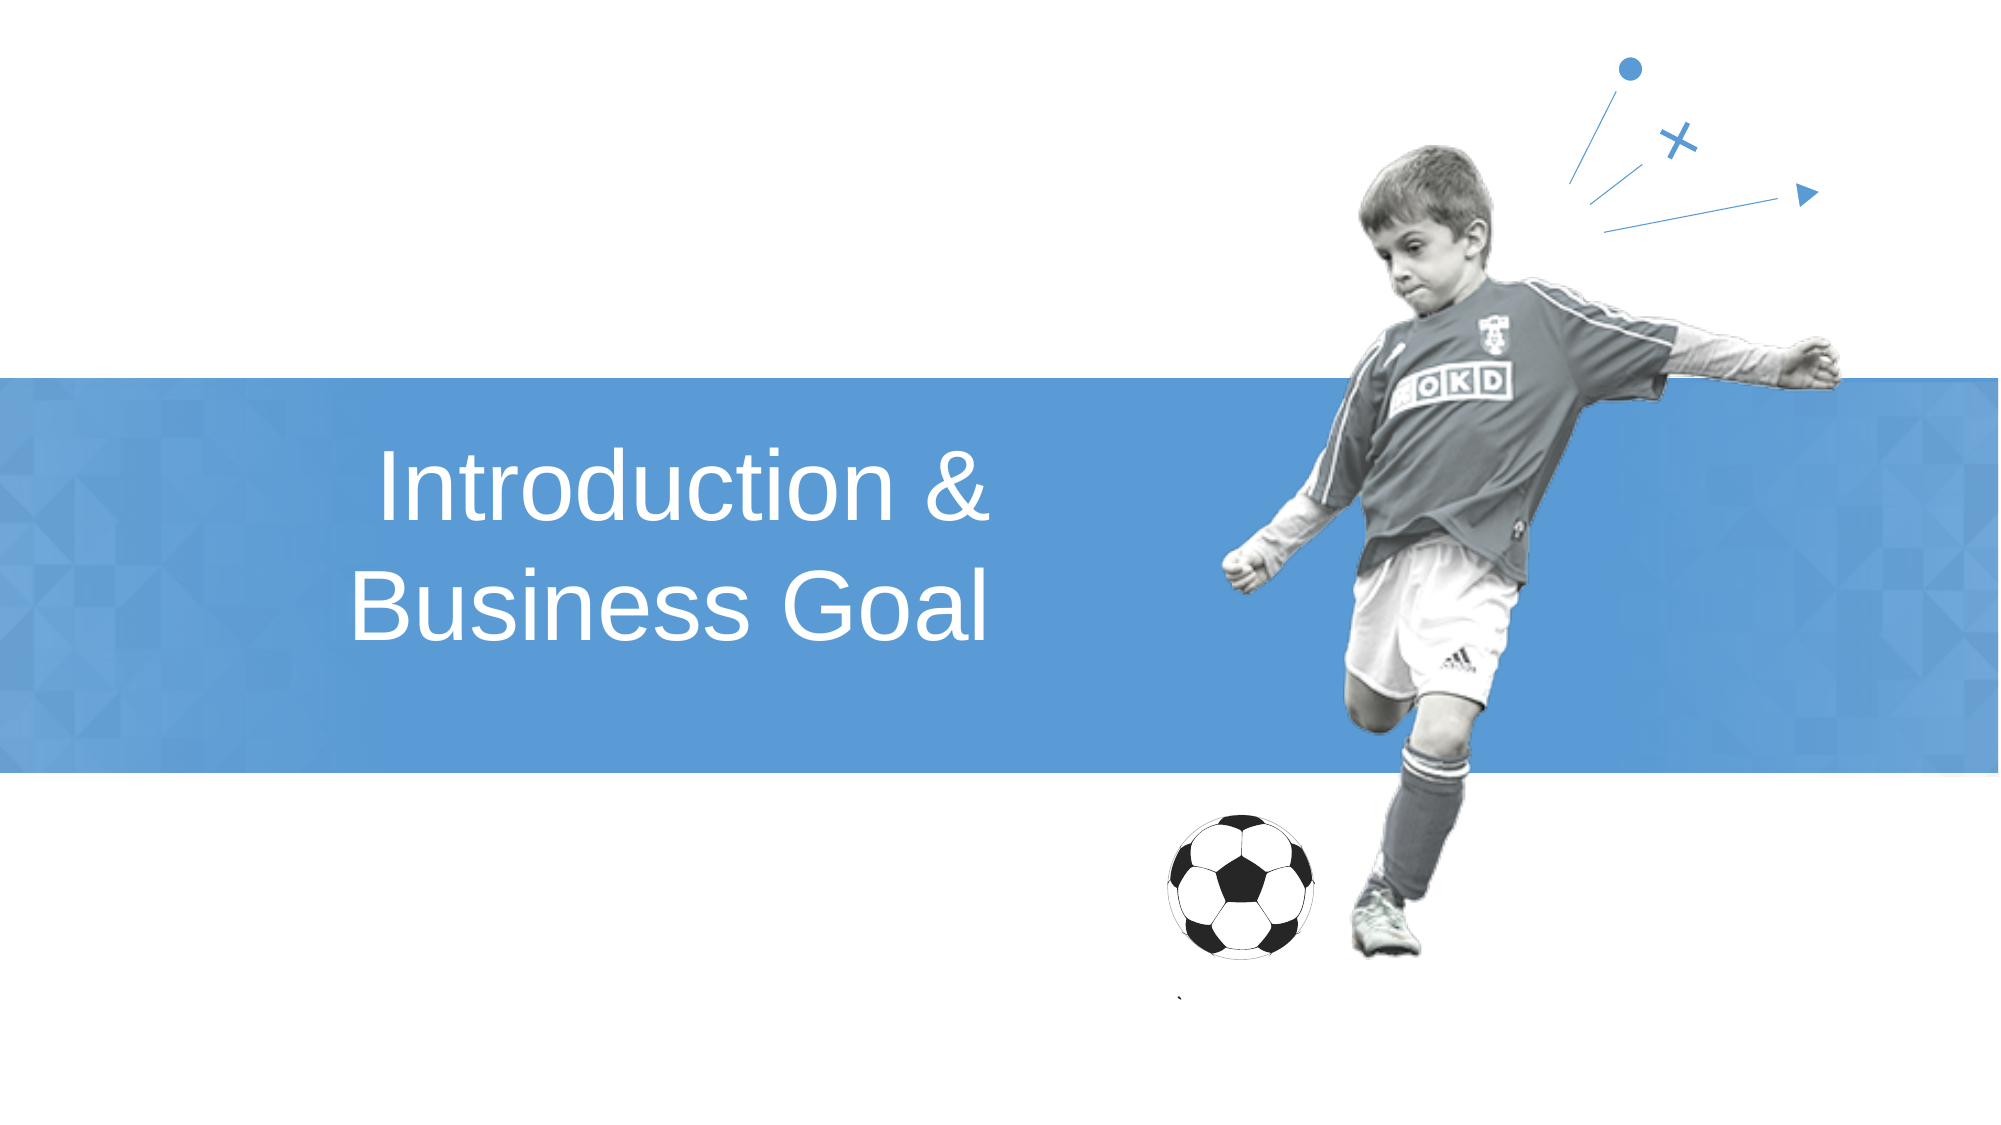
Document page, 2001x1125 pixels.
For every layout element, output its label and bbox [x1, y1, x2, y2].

text_box [1844, 377, 1999, 776]
text_box [1166, 144, 1844, 1000]
text_box [1569, 54, 1821, 233]
text_box [0, 377, 1166, 776]
